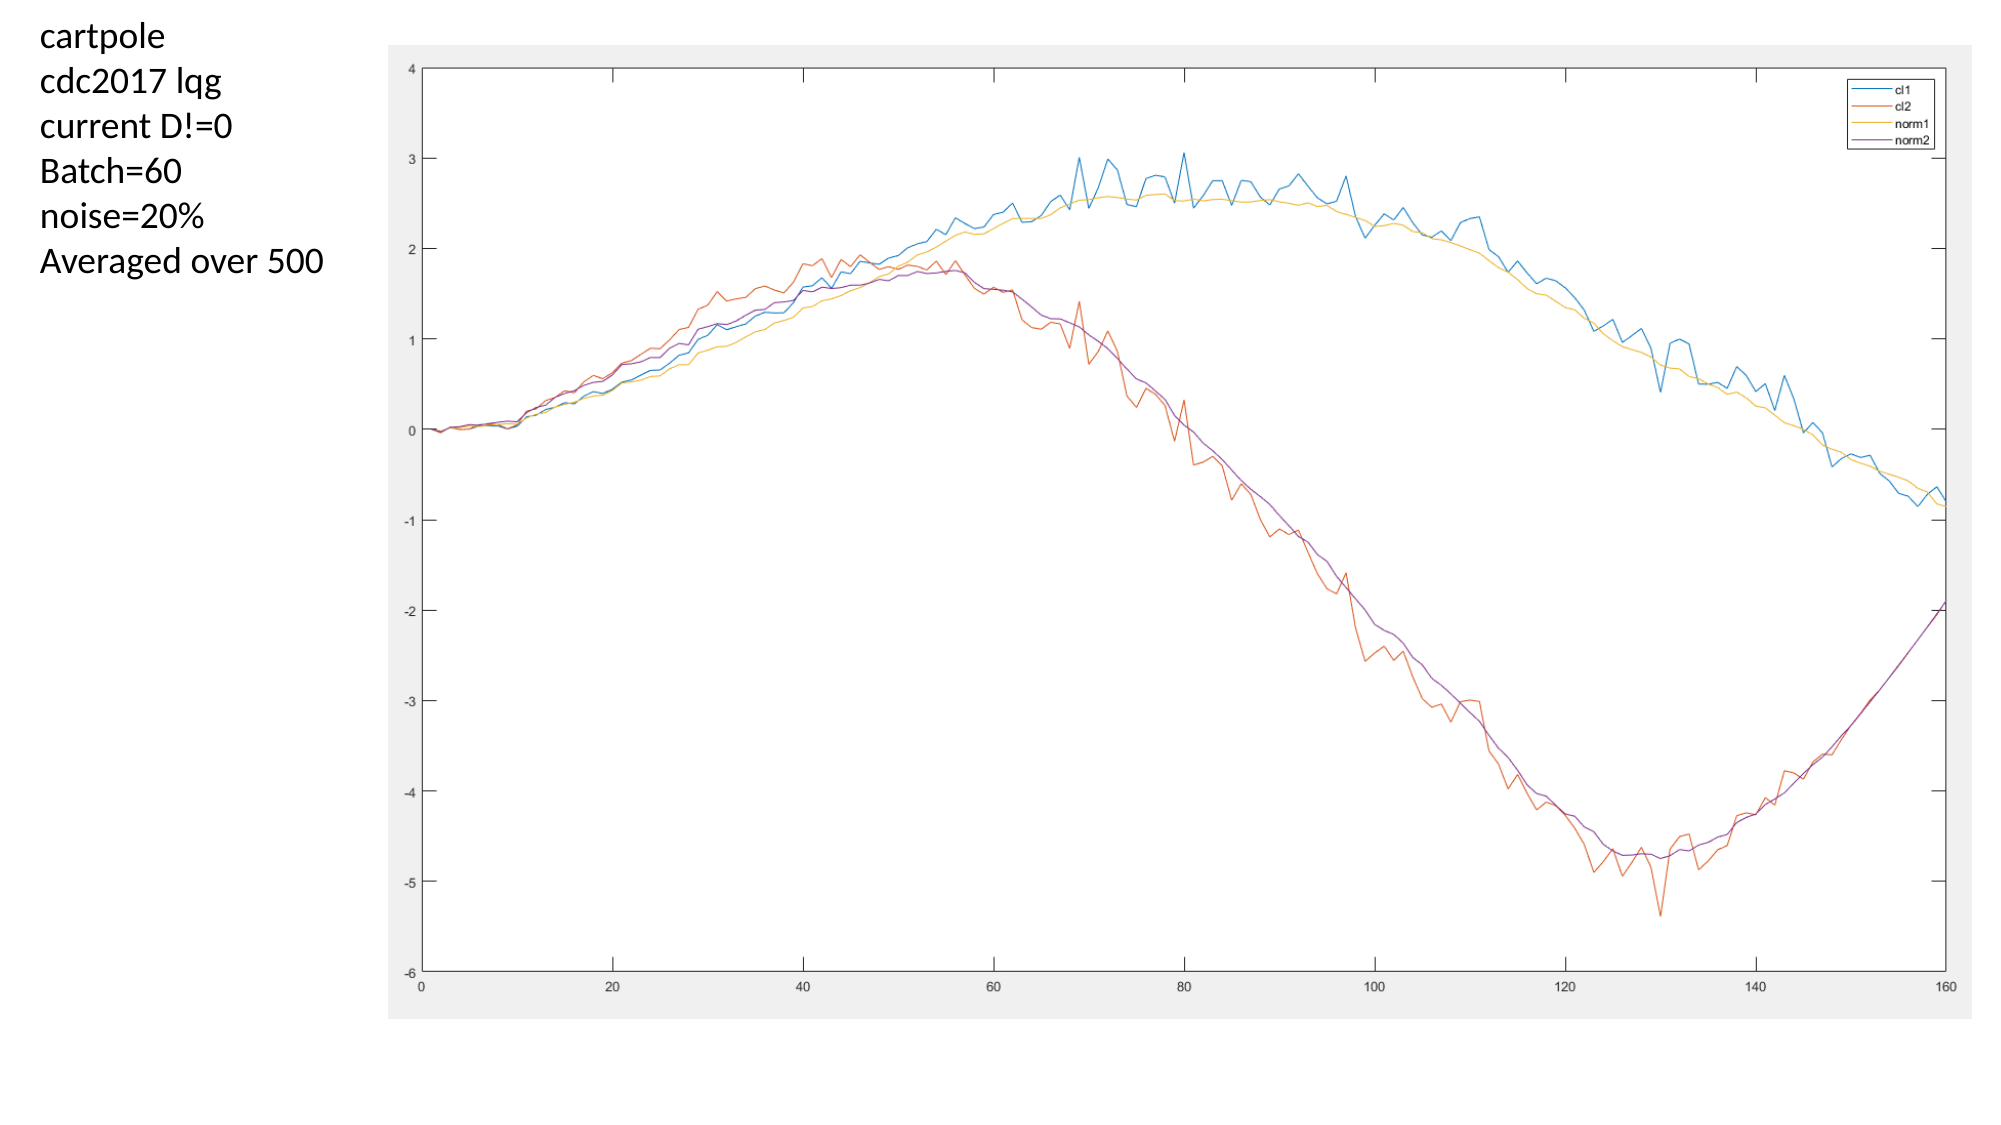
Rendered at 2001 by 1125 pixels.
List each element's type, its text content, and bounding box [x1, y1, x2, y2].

text_box cartpole cdc2017 lqg current D!=0 Batch=60 noise=20% Averaged over 500 [25, 3, 378, 289]
picture [388, 45, 1972, 1019]
